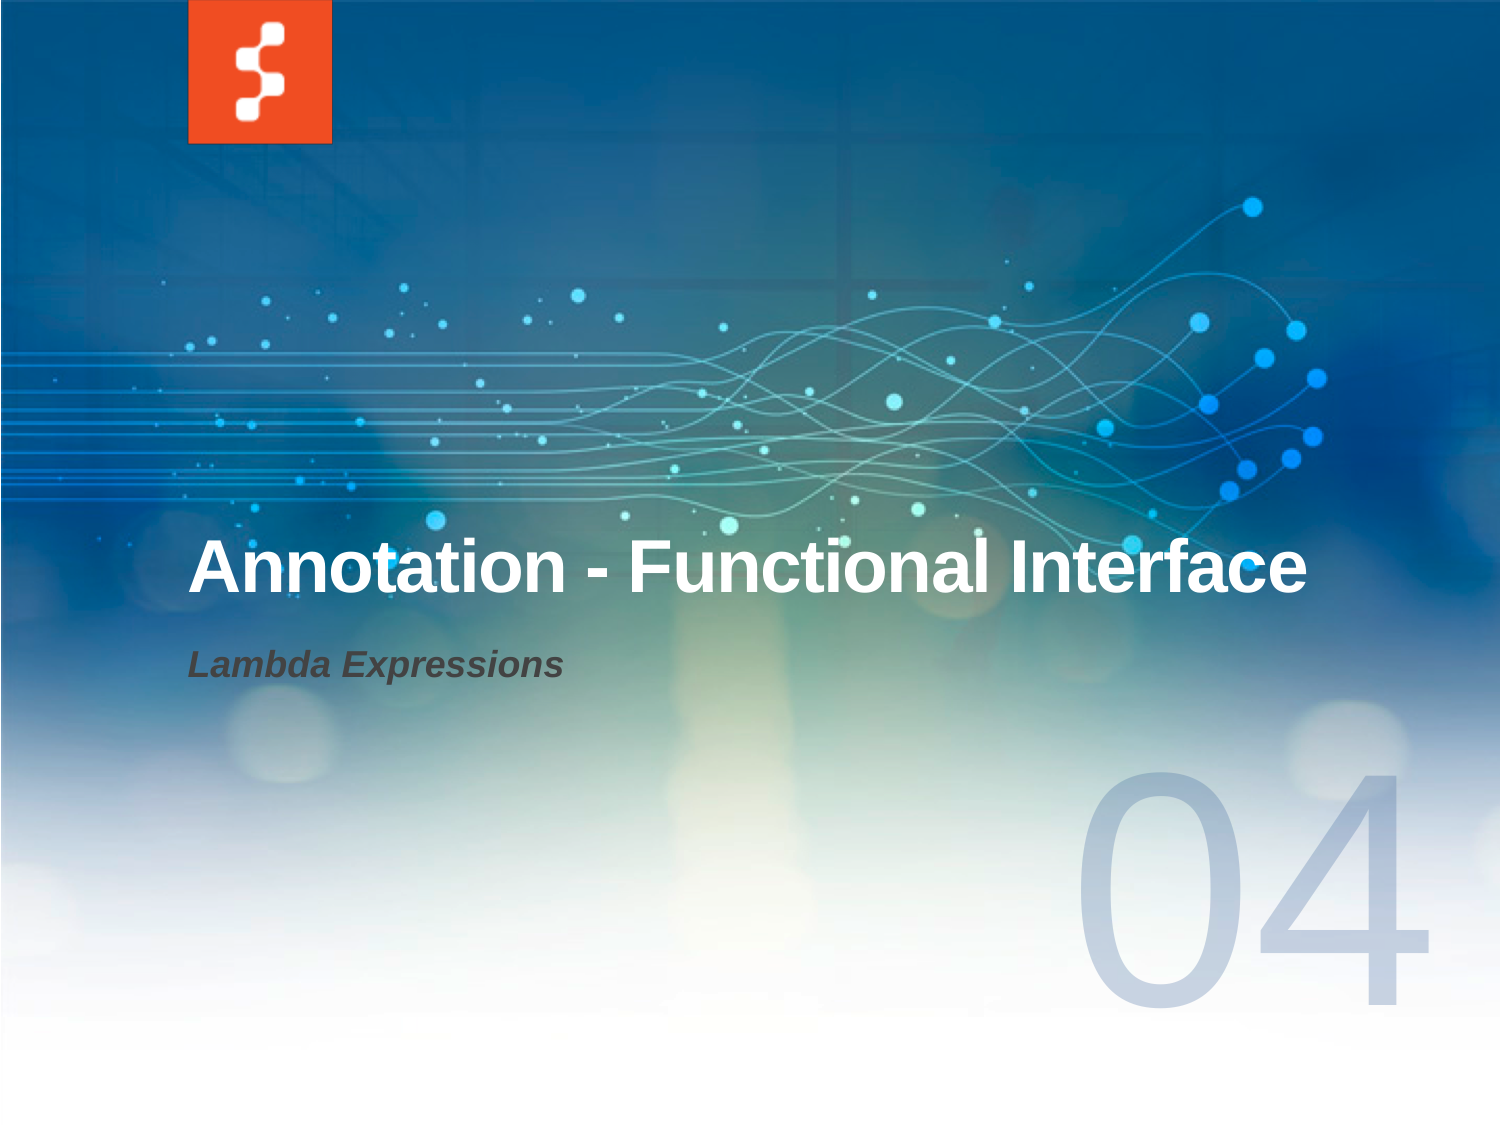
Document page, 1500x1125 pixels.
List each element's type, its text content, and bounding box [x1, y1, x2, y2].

title Annotation - Functional Interface [187, 517, 1388, 615]
picture [0, 0, 1500, 1125]
picture [338, 218, 346, 233]
subtitle Lambda Expressions [187, 637, 1388, 686]
list 04 [1014, 652, 1439, 1056]
